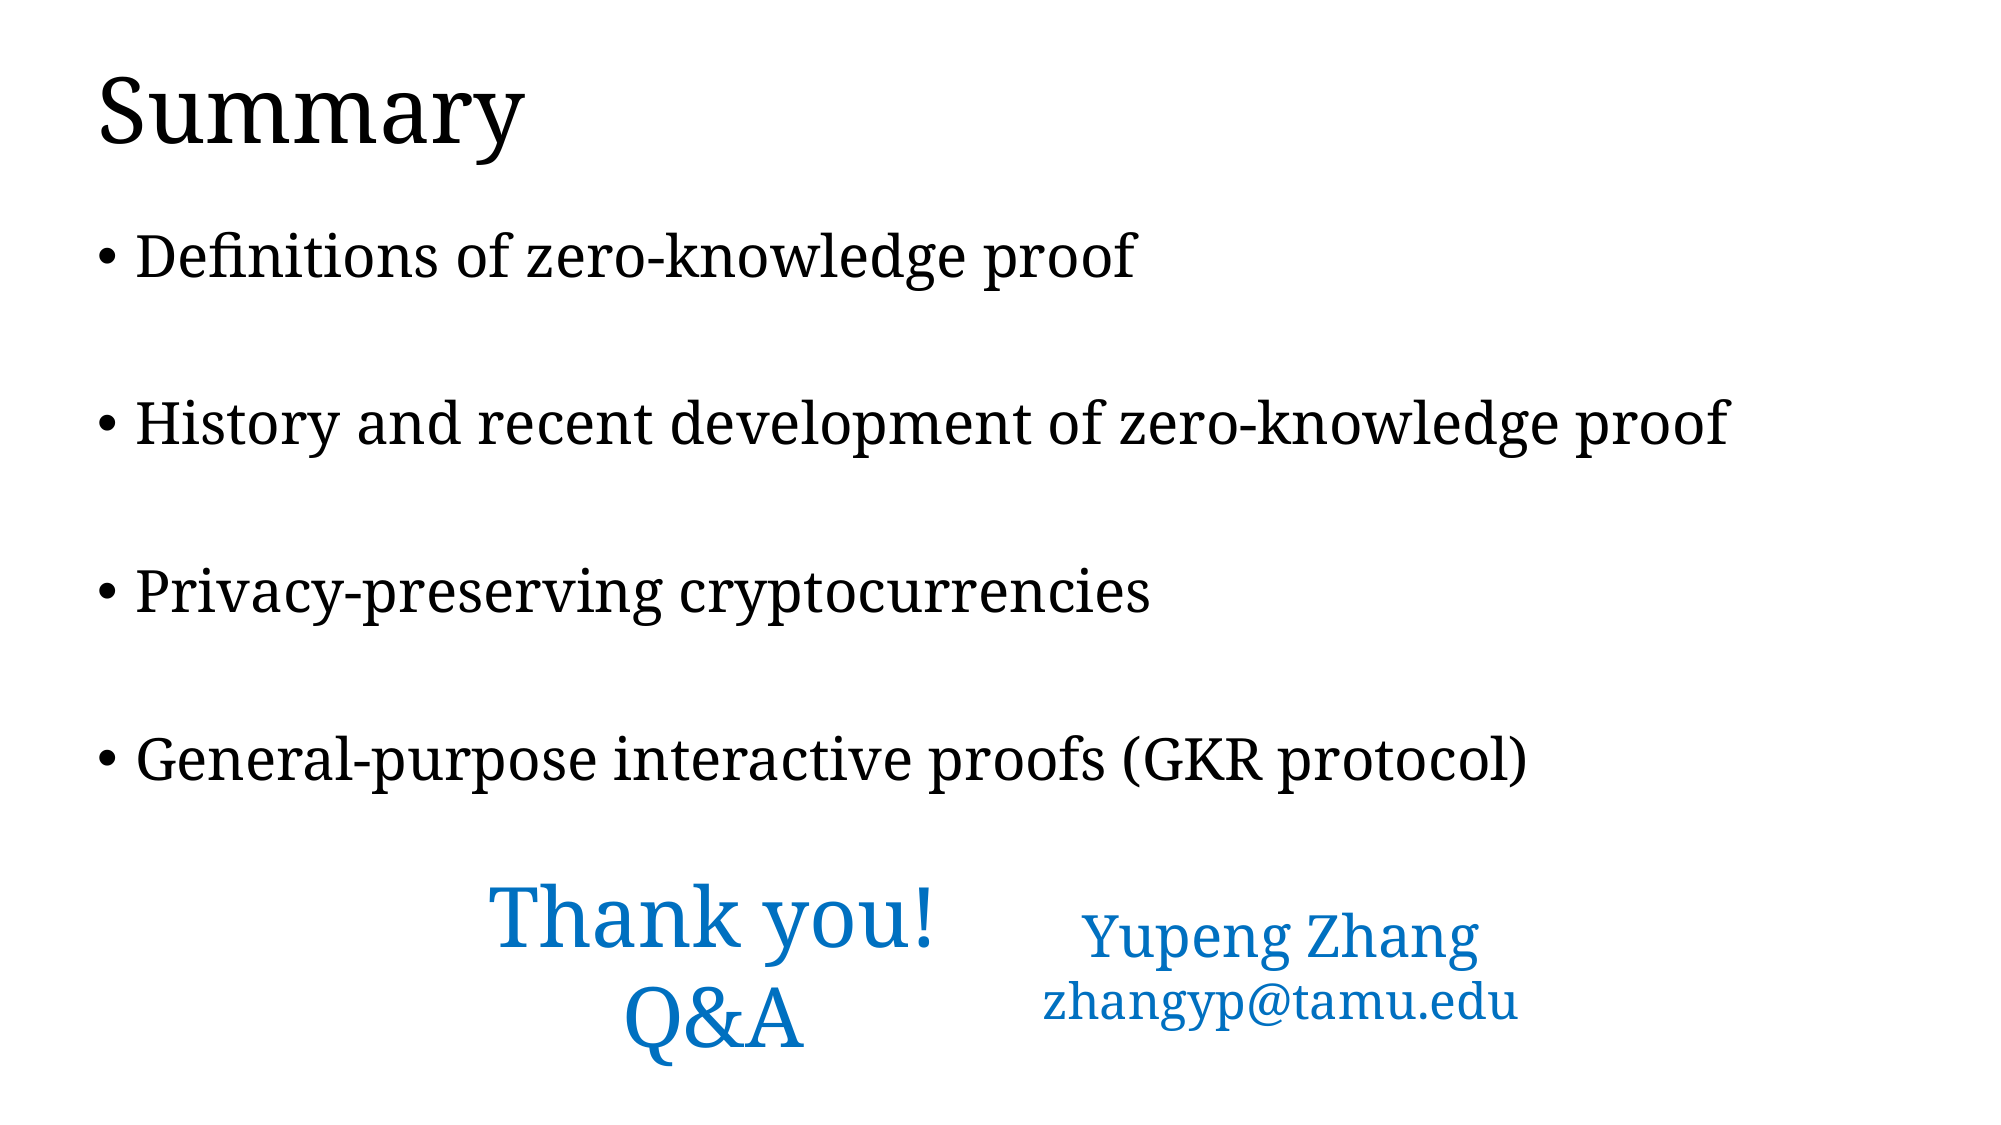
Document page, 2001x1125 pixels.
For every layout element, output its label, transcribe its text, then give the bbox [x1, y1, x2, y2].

list Definitions of zero-knowledge proof History and recent development of zero-knowledge proof Privacy-preserving cryptocurrencies General-purpose interactive proofs (GKR protocol) [82, 219, 1863, 1014]
title Summary [82, 22, 1863, 205]
text_box Yupeng Zhang zhangyp@tamu.edu [781, 892, 1782, 1037]
text_box Thank you! Q&A [401, 858, 1026, 1070]
